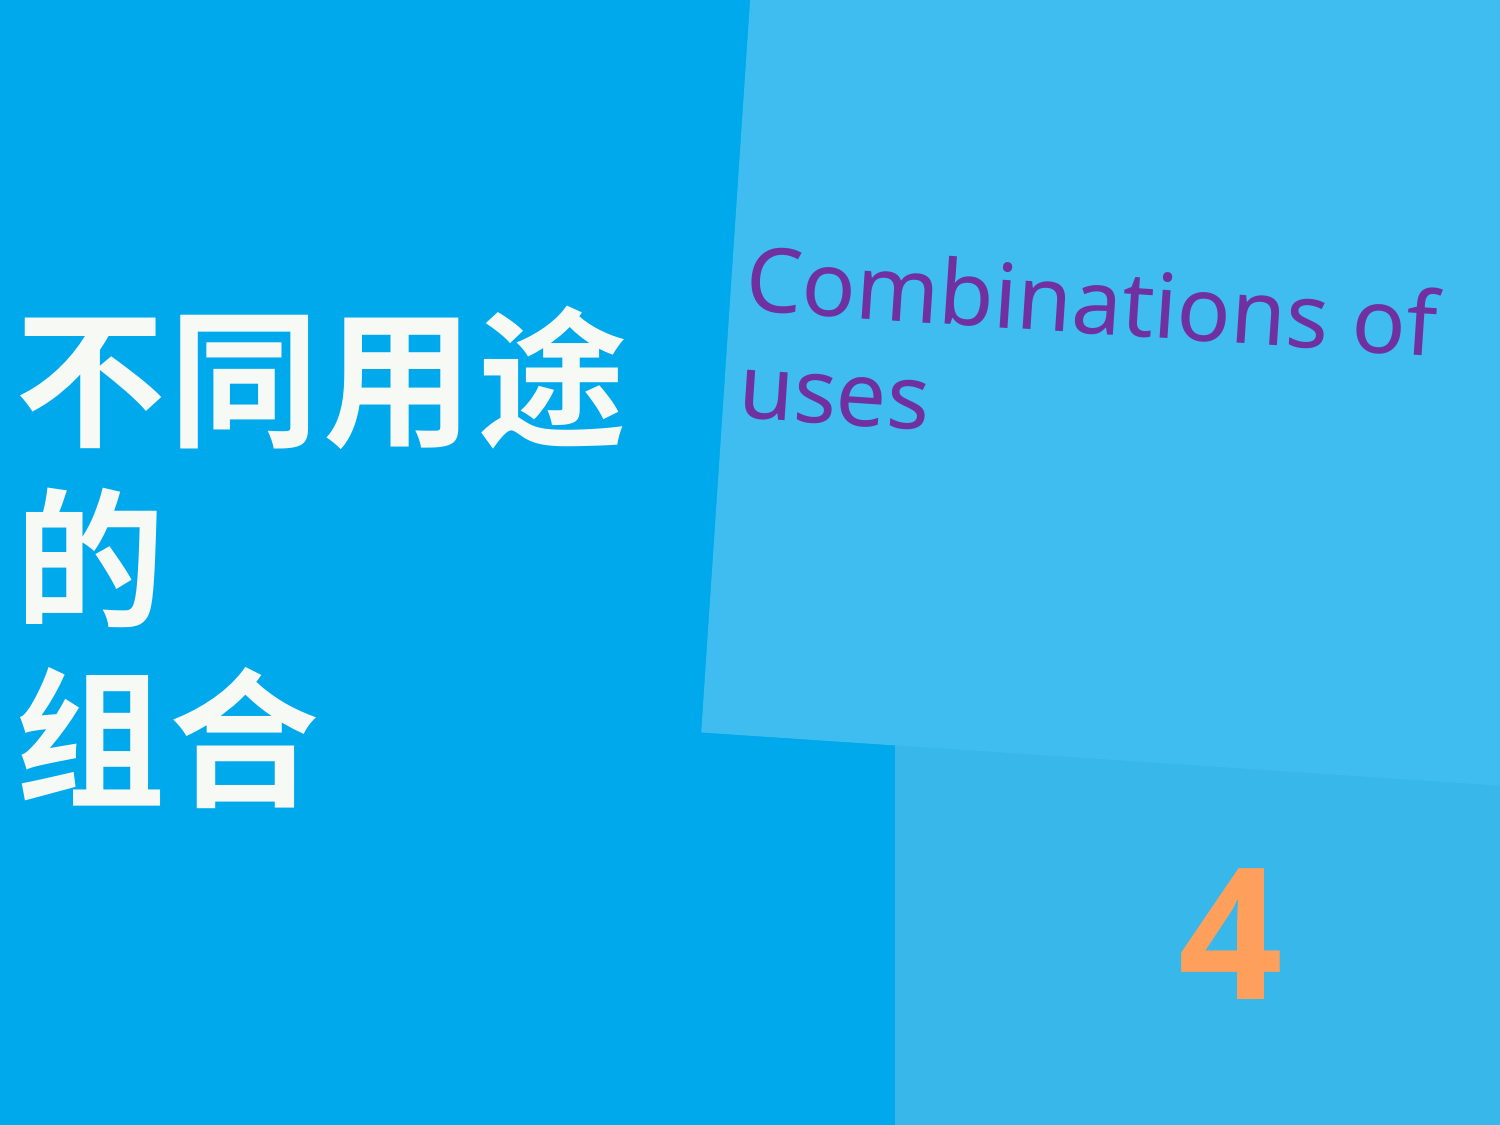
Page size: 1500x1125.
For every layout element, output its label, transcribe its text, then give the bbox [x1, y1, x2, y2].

title 不同用途 的 组合 [0, 0, 895, 1125]
list 4 [1163, 786, 1353, 1035]
list Combinations of uses [701, 0, 1500, 786]
